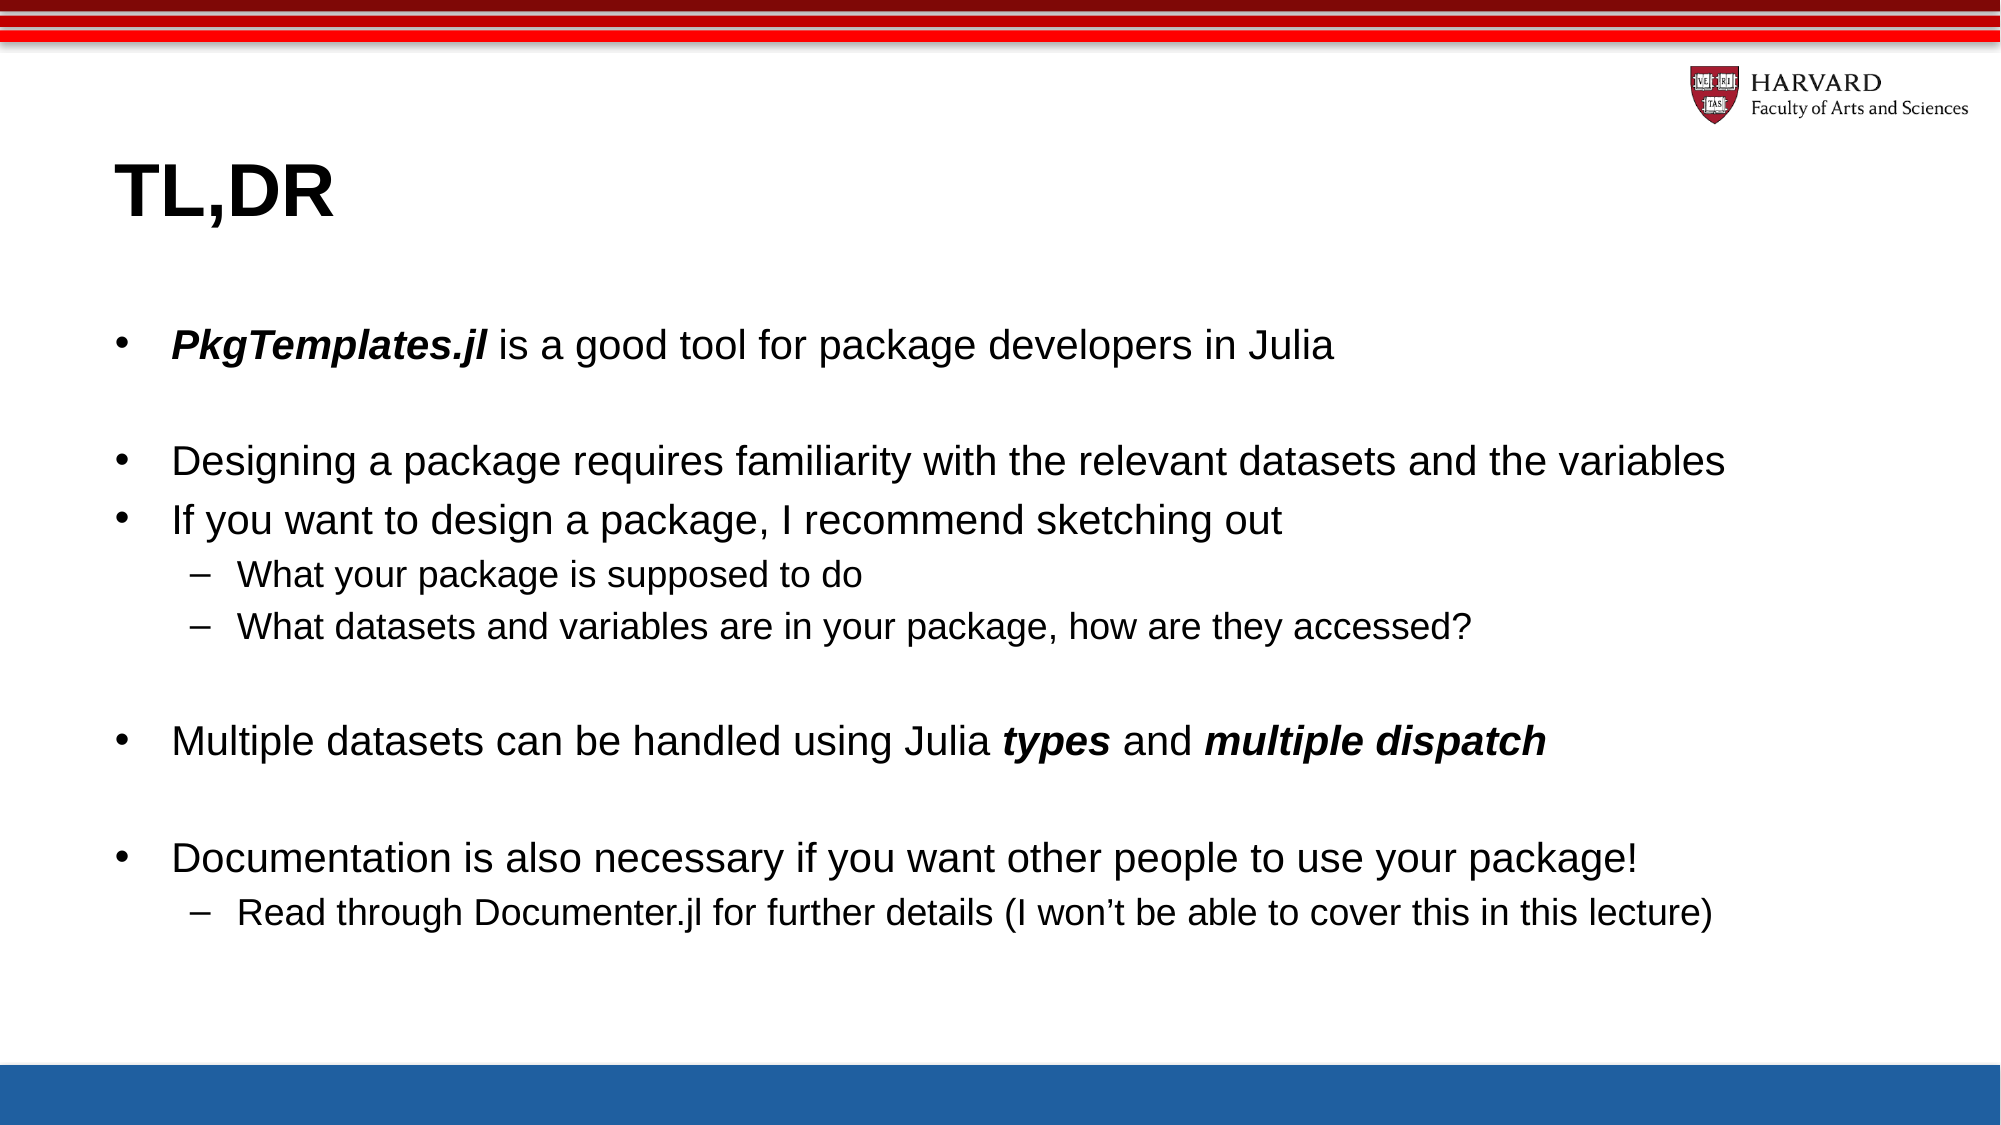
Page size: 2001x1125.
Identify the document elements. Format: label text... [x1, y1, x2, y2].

title TL,DR [99, 92, 1900, 280]
picture [1680, 57, 1979, 131]
list PkgTemplates.jl is a good tool for package developers in Julia Designing a package requires familiarity with the relevant datasets and the variables If you want to design a package, I recommend sketching out What your package is supposed to do What datasets and variables are in your package, how are they accessed? Multiple datasets can be handled using Julia types and multiple dispatch Documentation is also necessary if you want other people to use your package! Read through Documenter.jl for further details (I won’t be able to cover this in this lecture) [99, 309, 1900, 946]
